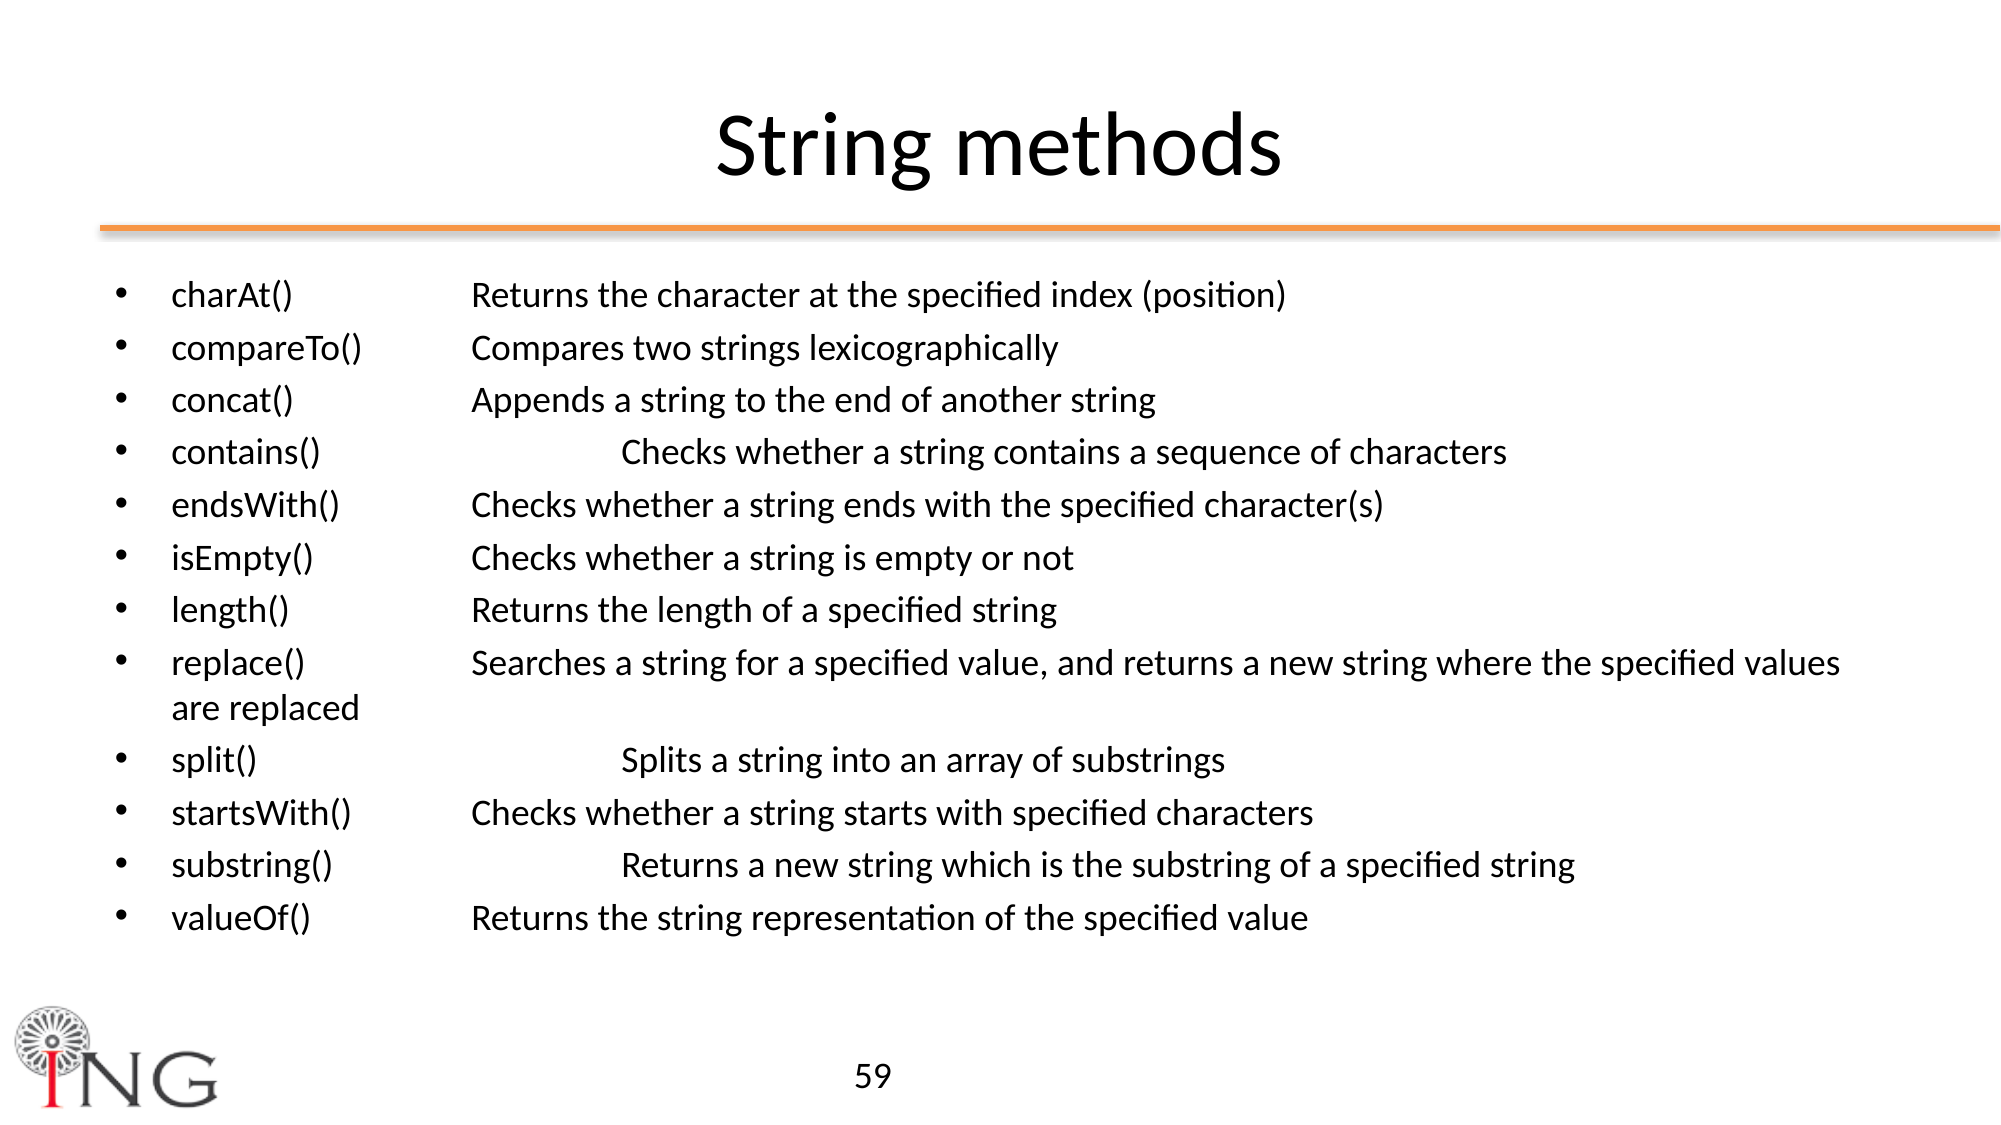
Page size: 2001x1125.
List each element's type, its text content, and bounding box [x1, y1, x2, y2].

list charAt() Returns the character at the specified index (position) compareTo() Compares two strings lexicographically concat() Appends a string to the end of another string contains() Checks whether a string contains a sequence of characters endsWith() Checks whether a string ends with the specified character(s) isEmpty() Checks whether a string is empty or not length() Returns the length of a specified string replace() Searches a string for a specified value, and returns a new string where the specified values are replaced split() Splits a string into an array of substrings startsWith() Checks whether a string starts with specified characters substring() Returns a new string which is the substring of a specified string valueOf() Returns the string representation of the specified value [99, 262, 1900, 1005]
title String methods [99, 45, 1900, 233]
slide_number 59 [839, 1043, 1900, 1104]
picture [0, 987, 244, 1125]
